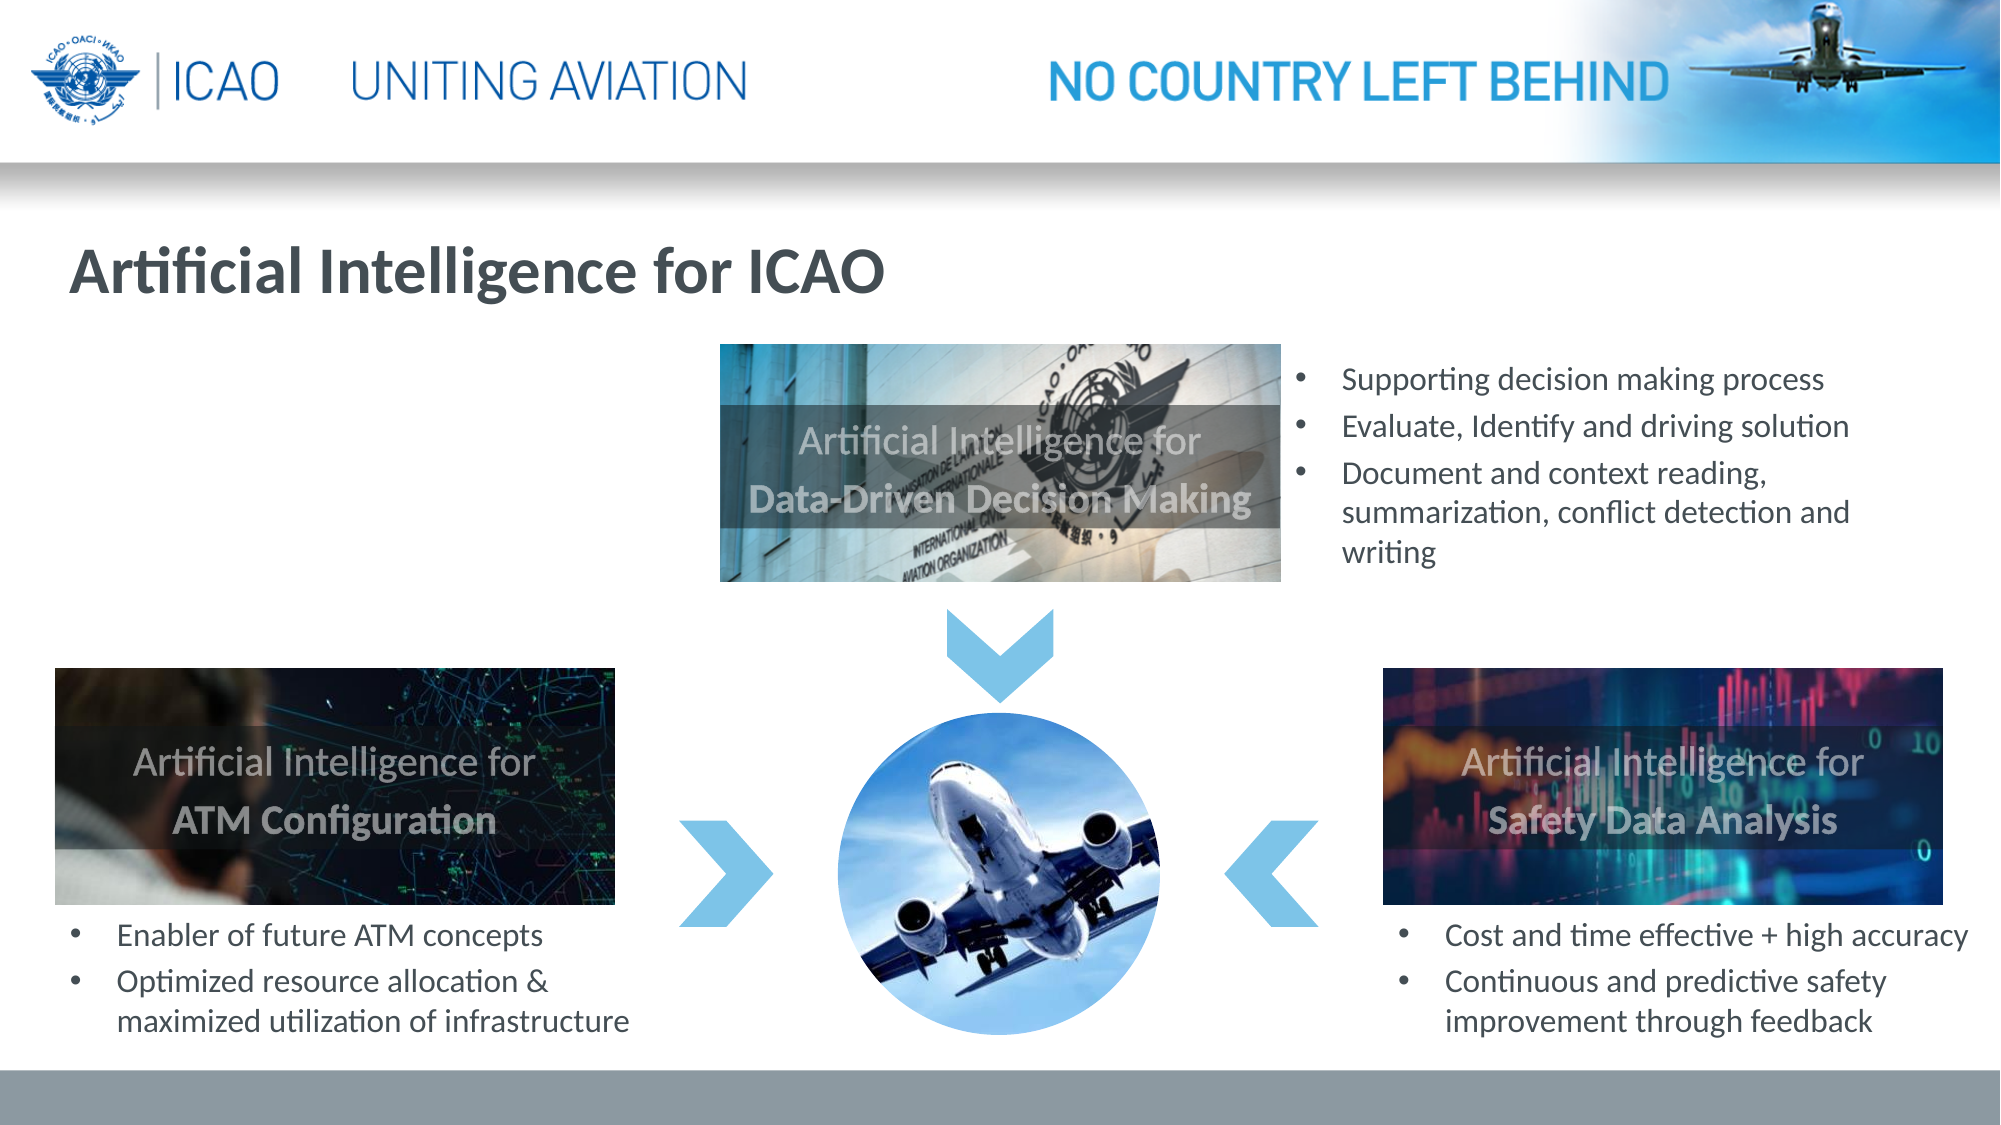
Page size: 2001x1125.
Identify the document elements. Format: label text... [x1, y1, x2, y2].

text_box Enabler of future ATM concepts [54, 905, 646, 952]
text_box Cost and time effective + high accuracy [1383, 905, 2000, 952]
text_box Evaluate, Identify and driving solution [1285, 396, 1905, 443]
text_box [944, 607, 1056, 706]
text_box [1222, 818, 1321, 930]
picture [1382, 668, 1944, 906]
picture [0, 0, 2000, 215]
picture [720, 344, 1281, 582]
picture [837, 712, 1161, 1036]
text_box Supporting decision making process [1284, 349, 1943, 405]
text_box [677, 818, 776, 930]
text_box Optimized resource allocation & maximized utilization of infrastructure [54, 952, 679, 1047]
text_box Artificial Intelligence for ICAO [54, 219, 1945, 315]
text_box Continuous and predictive safety improvement through feedback [1383, 952, 2000, 1047]
picture [54, 668, 615, 906]
text_box Document and context reading, summarization, conflict detection and writing [1285, 443, 1905, 578]
